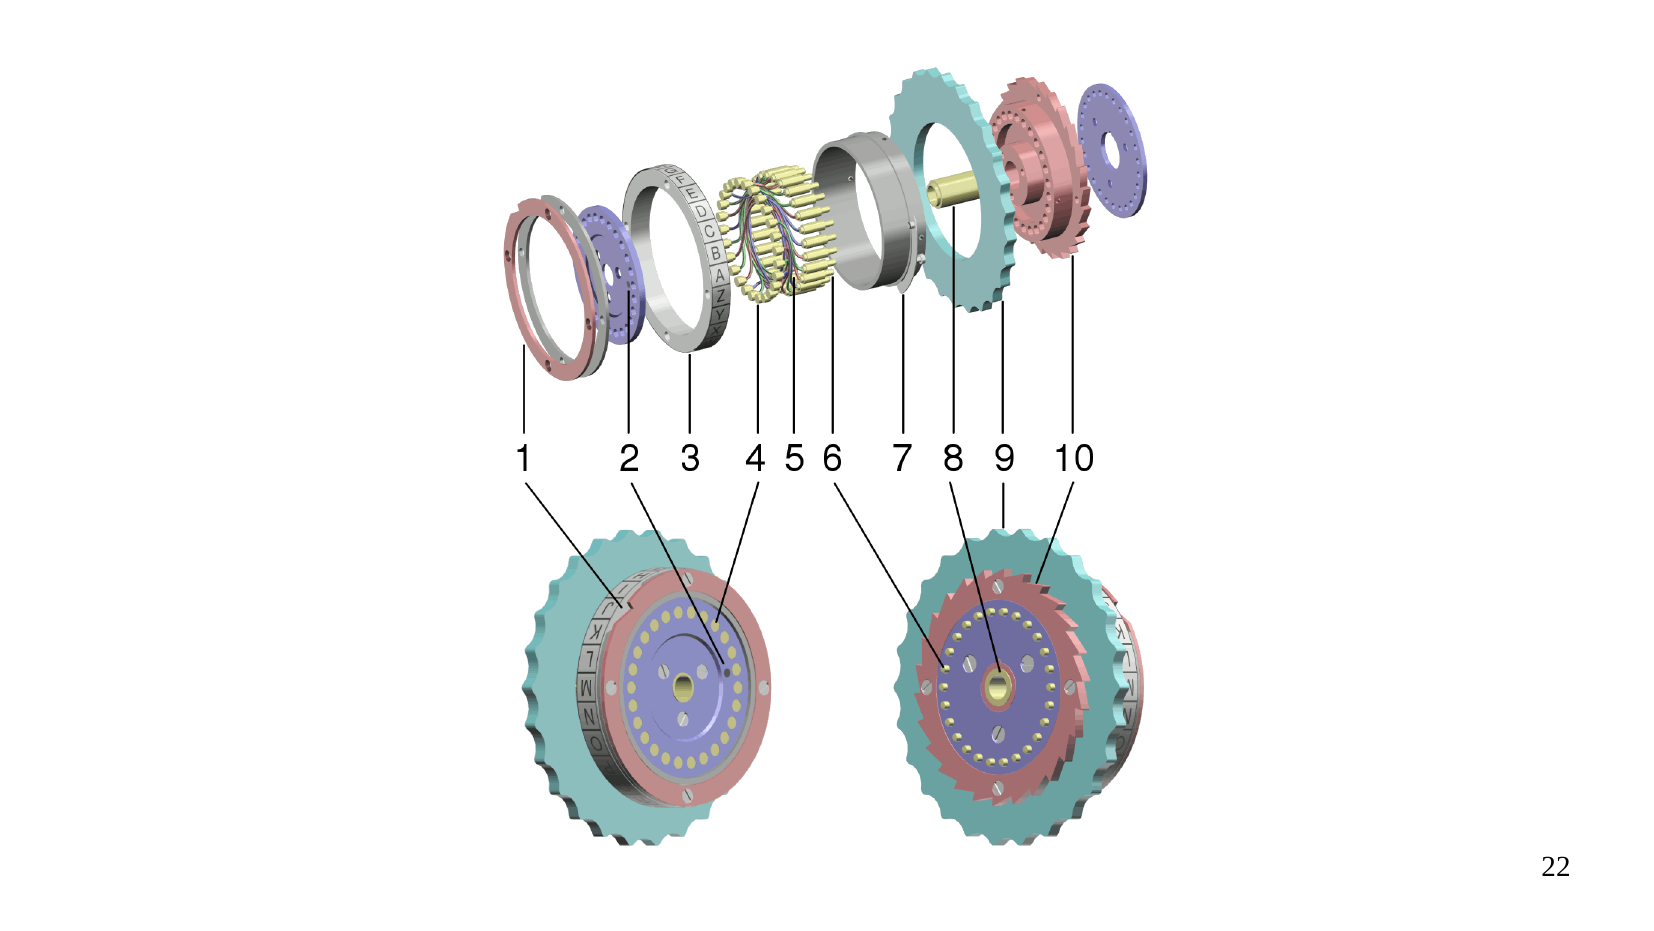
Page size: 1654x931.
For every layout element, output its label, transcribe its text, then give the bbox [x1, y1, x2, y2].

picture [466, 29, 1187, 886]
slide_number 22 [1185, 847, 1571, 912]
